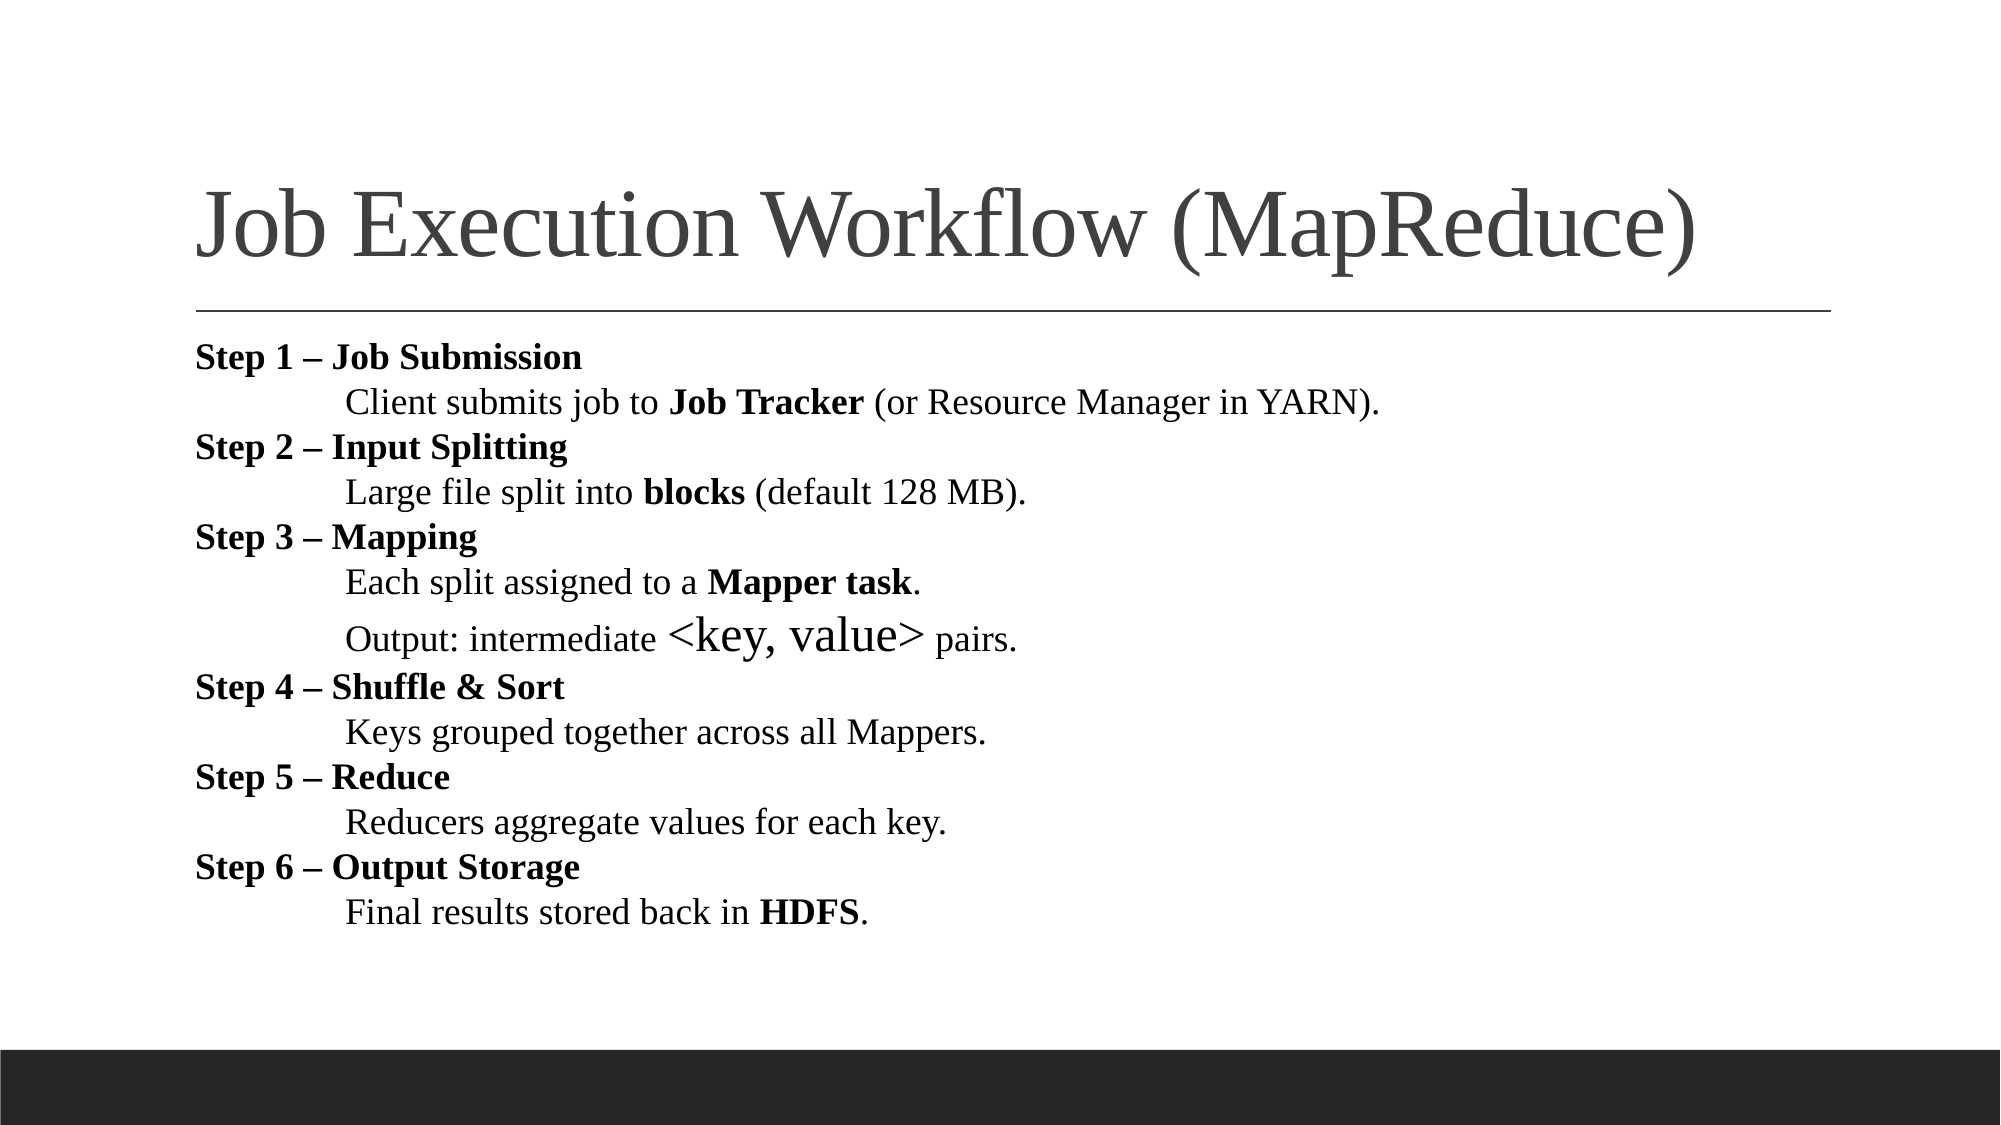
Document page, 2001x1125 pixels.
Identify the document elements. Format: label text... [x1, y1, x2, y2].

title Job Execution Workflow (MapReduce) [180, 47, 1830, 285]
list Step 1 – Job Submission Client submits job to Job Tracker (or Resource Manager in YARN). Step 2 – Input Splitting Large file split into blocks (default 128 MB). Step 3 – Mapping Each split assigned to a Mapper task. Output: intermediate <key, value> pairs. Step 4 – Shuffle & Sort Keys grouped together across all Mappers. Step 5 – Reduce Reducers aggregate values for each key. Step 6 – Output Storage Final results stored back in HDFS. [180, 324, 1406, 985]
